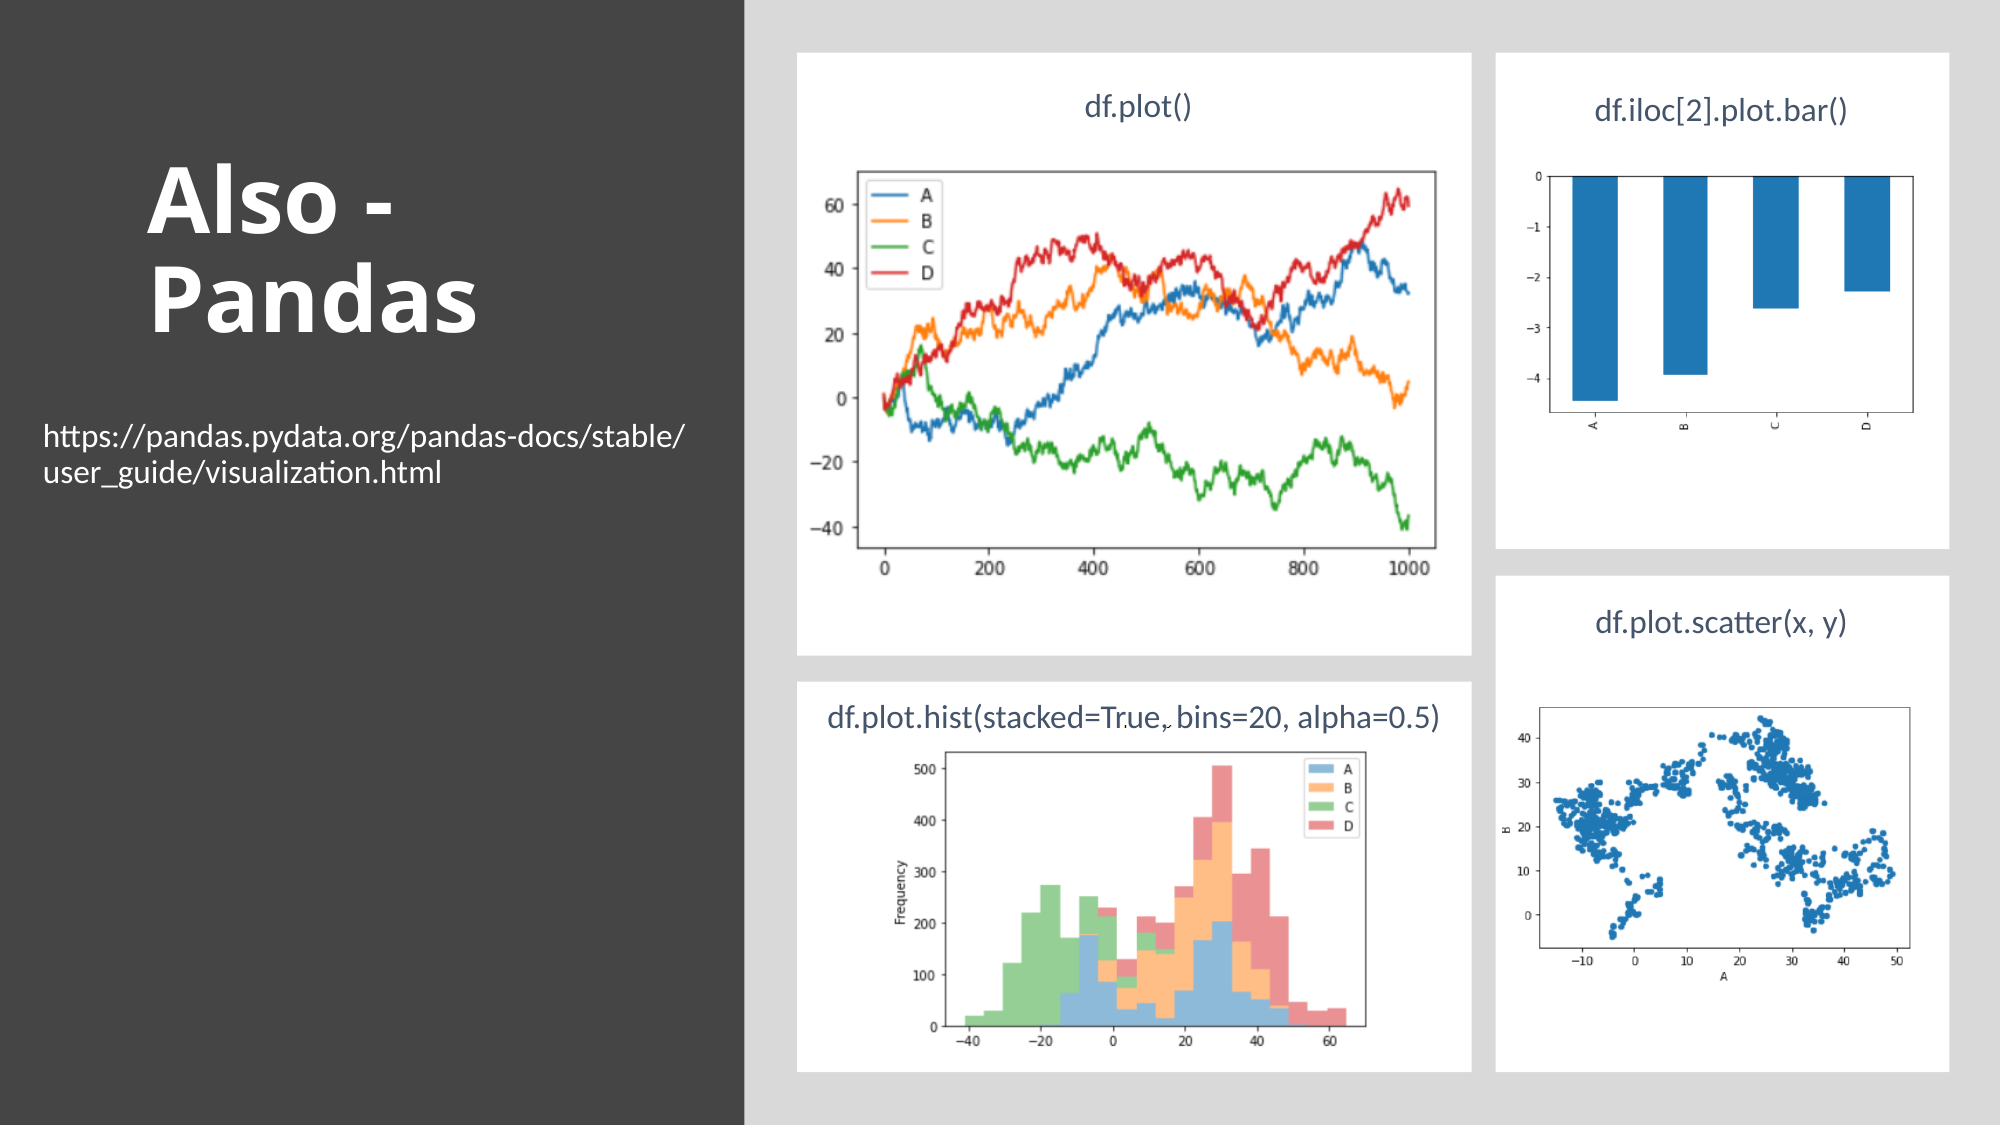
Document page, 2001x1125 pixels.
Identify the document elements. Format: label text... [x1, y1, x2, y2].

text_box df.plot.hist(stacked=True, bins=20, alpha=0.5) [797, 688, 1472, 743]
text_box [743, 0, 2000, 1125]
text_box https://pandas.pydata.org/pandas-docs/stable/user_guide/visualization.html [27, 411, 743, 1007]
text_box [1495, 575, 1950, 592]
text_box [1495, 648, 1950, 1073]
picture [1502, 692, 1941, 996]
text_box [1495, 52, 1950, 80]
text_box [1495, 136, 1950, 550]
picture [862, 725, 1401, 1065]
text_box [796, 681, 1473, 1073]
text_box df.plot.scatter(x, y) [1493, 592, 1950, 648]
text_box df.iloc[2].plot.bar() [1493, 80, 1950, 136]
title Also - Pandas [131, 118, 688, 389]
picture [1522, 156, 1923, 445]
text_box df.plot() [910, 76, 1367, 131]
text_box [796, 52, 1473, 657]
picture [801, 140, 1462, 611]
